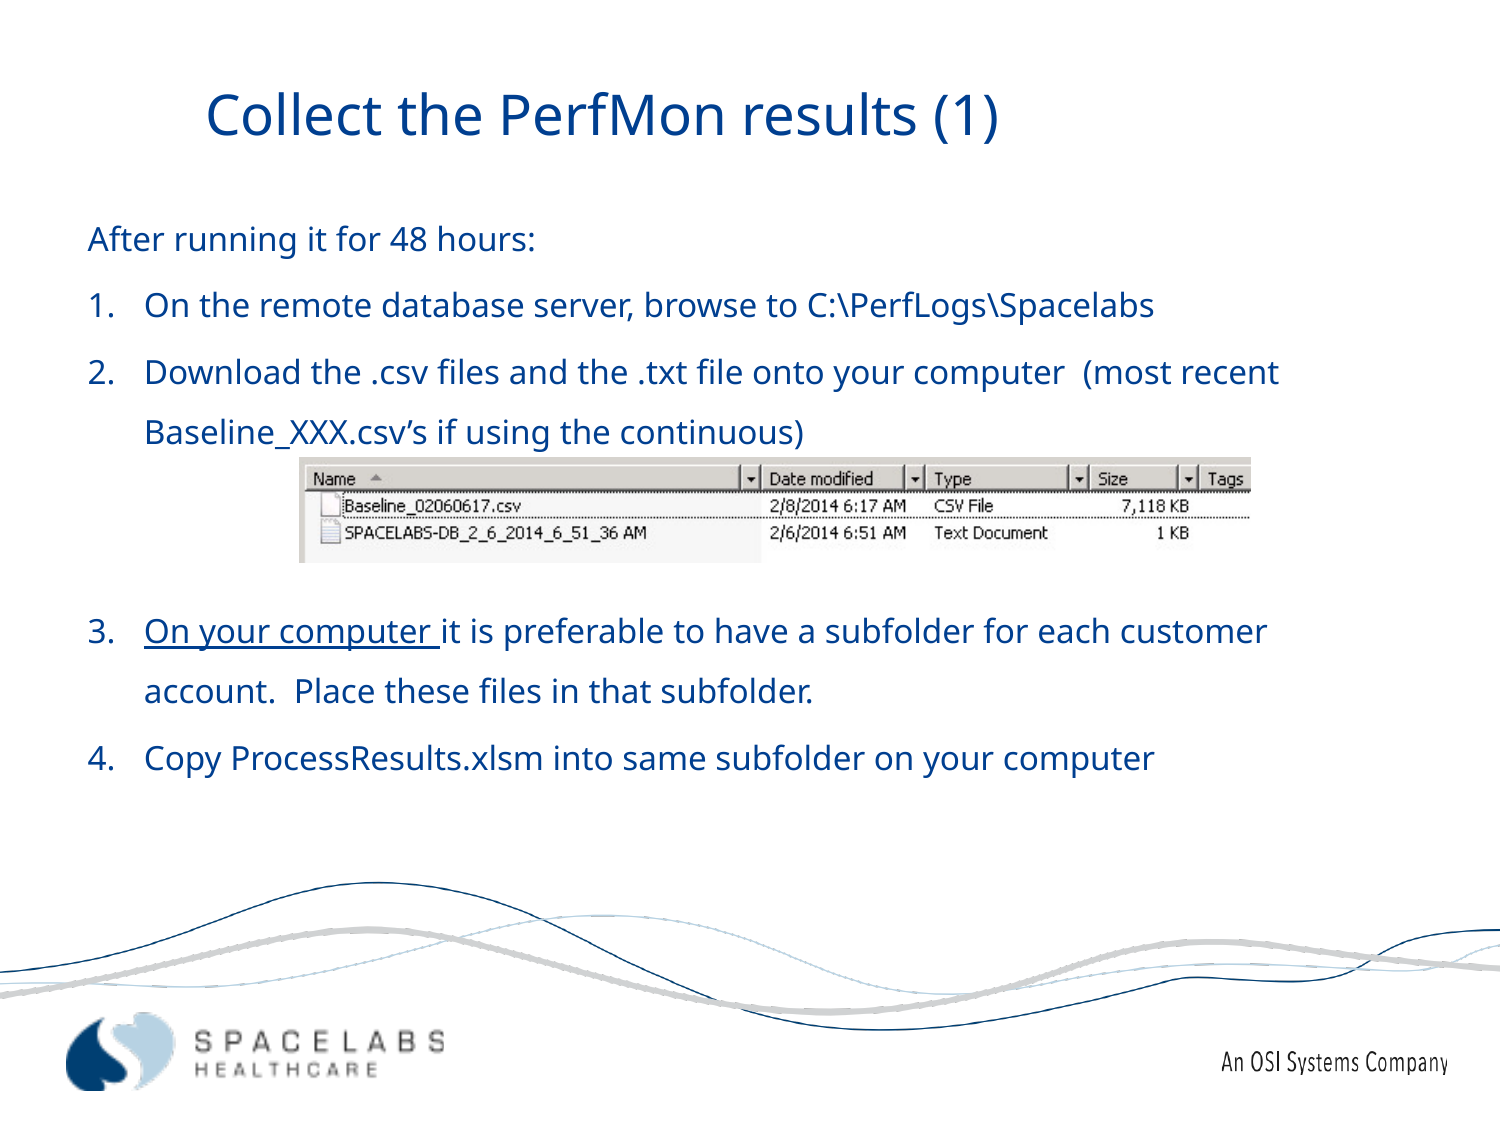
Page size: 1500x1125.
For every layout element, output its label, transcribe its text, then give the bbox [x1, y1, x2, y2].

list After running it for 48 hours: On the remote database server, browse to C:\PerfLogs\Spacelabs Download the .csv files and the .txt file onto your computer (most recent Baseline_XXX.csv’s if using the continuous) On your computer it is preferable to have a subfolder for each customer account. Place these files in that subfolder. Copy ProcessResults.xlsm into same subfolder on your computer [72, 190, 1412, 877]
list Collect the PerfMon results (1) [190, 71, 1331, 167]
picture [299, 457, 1252, 563]
